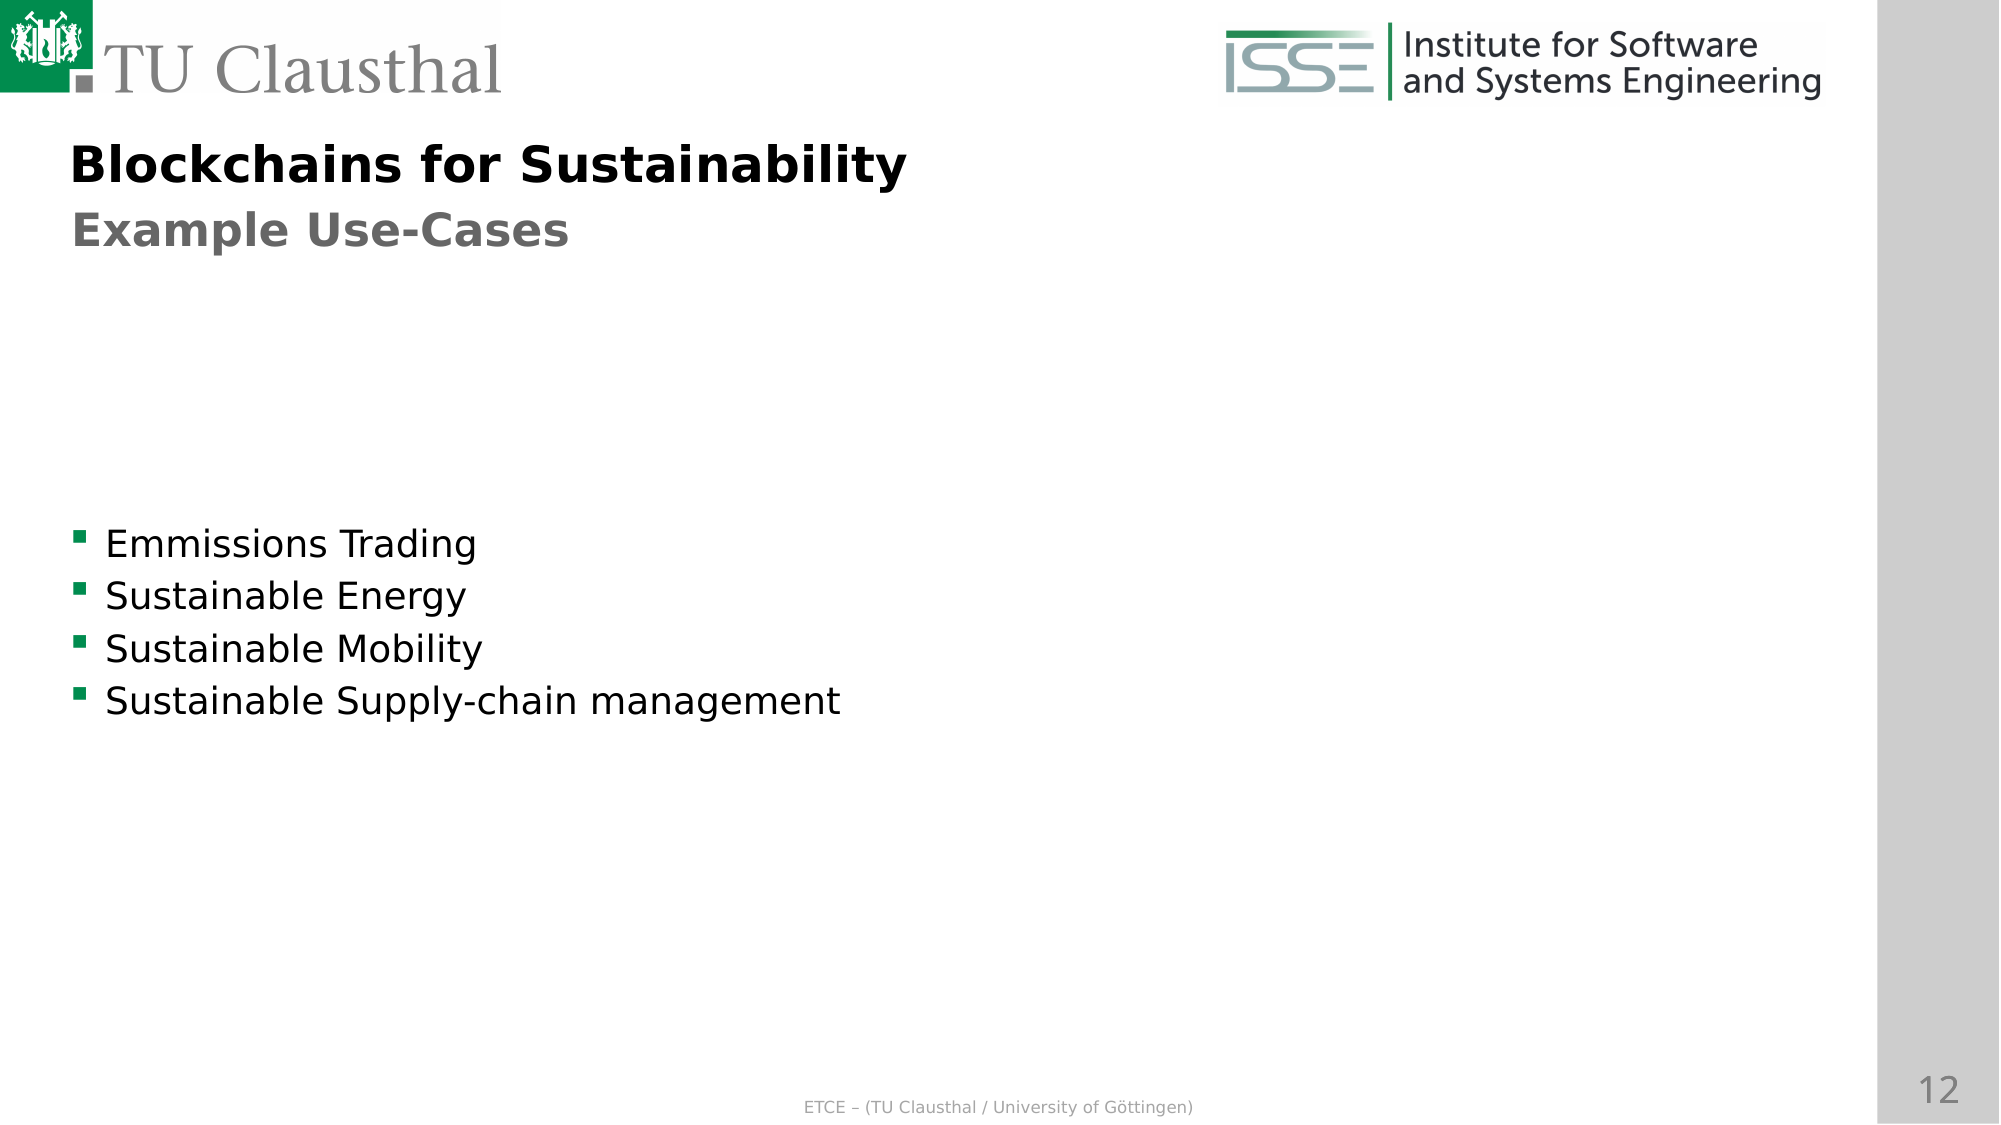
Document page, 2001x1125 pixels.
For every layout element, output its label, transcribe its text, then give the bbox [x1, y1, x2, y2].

picture [0, 0, 501, 93]
text_box Emmissions Trading Sustainable Energy Sustainable Mobility Sustainable Supply-chain management [54, 208, 1818, 1034]
text_box Example Use-Cases [70, 188, 1769, 269]
picture [1218, 22, 1826, 107]
text_box Blockchains for Sustainability [54, 125, 1818, 207]
